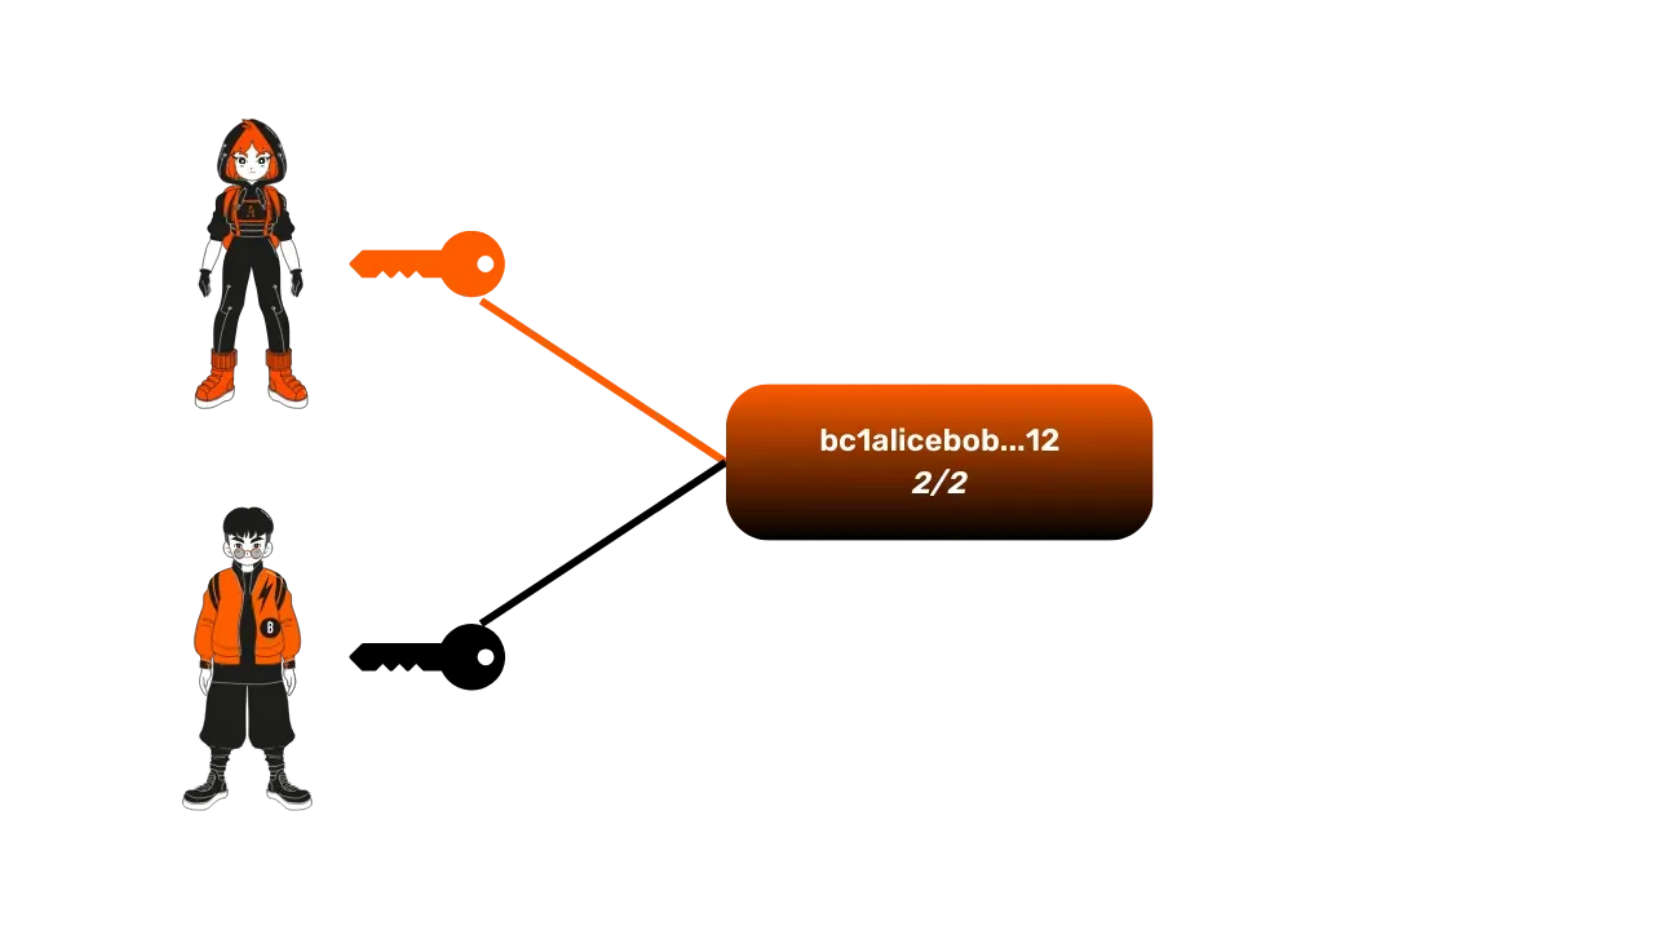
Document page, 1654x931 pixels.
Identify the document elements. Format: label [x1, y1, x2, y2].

picture [0, 80, 1654, 850]
